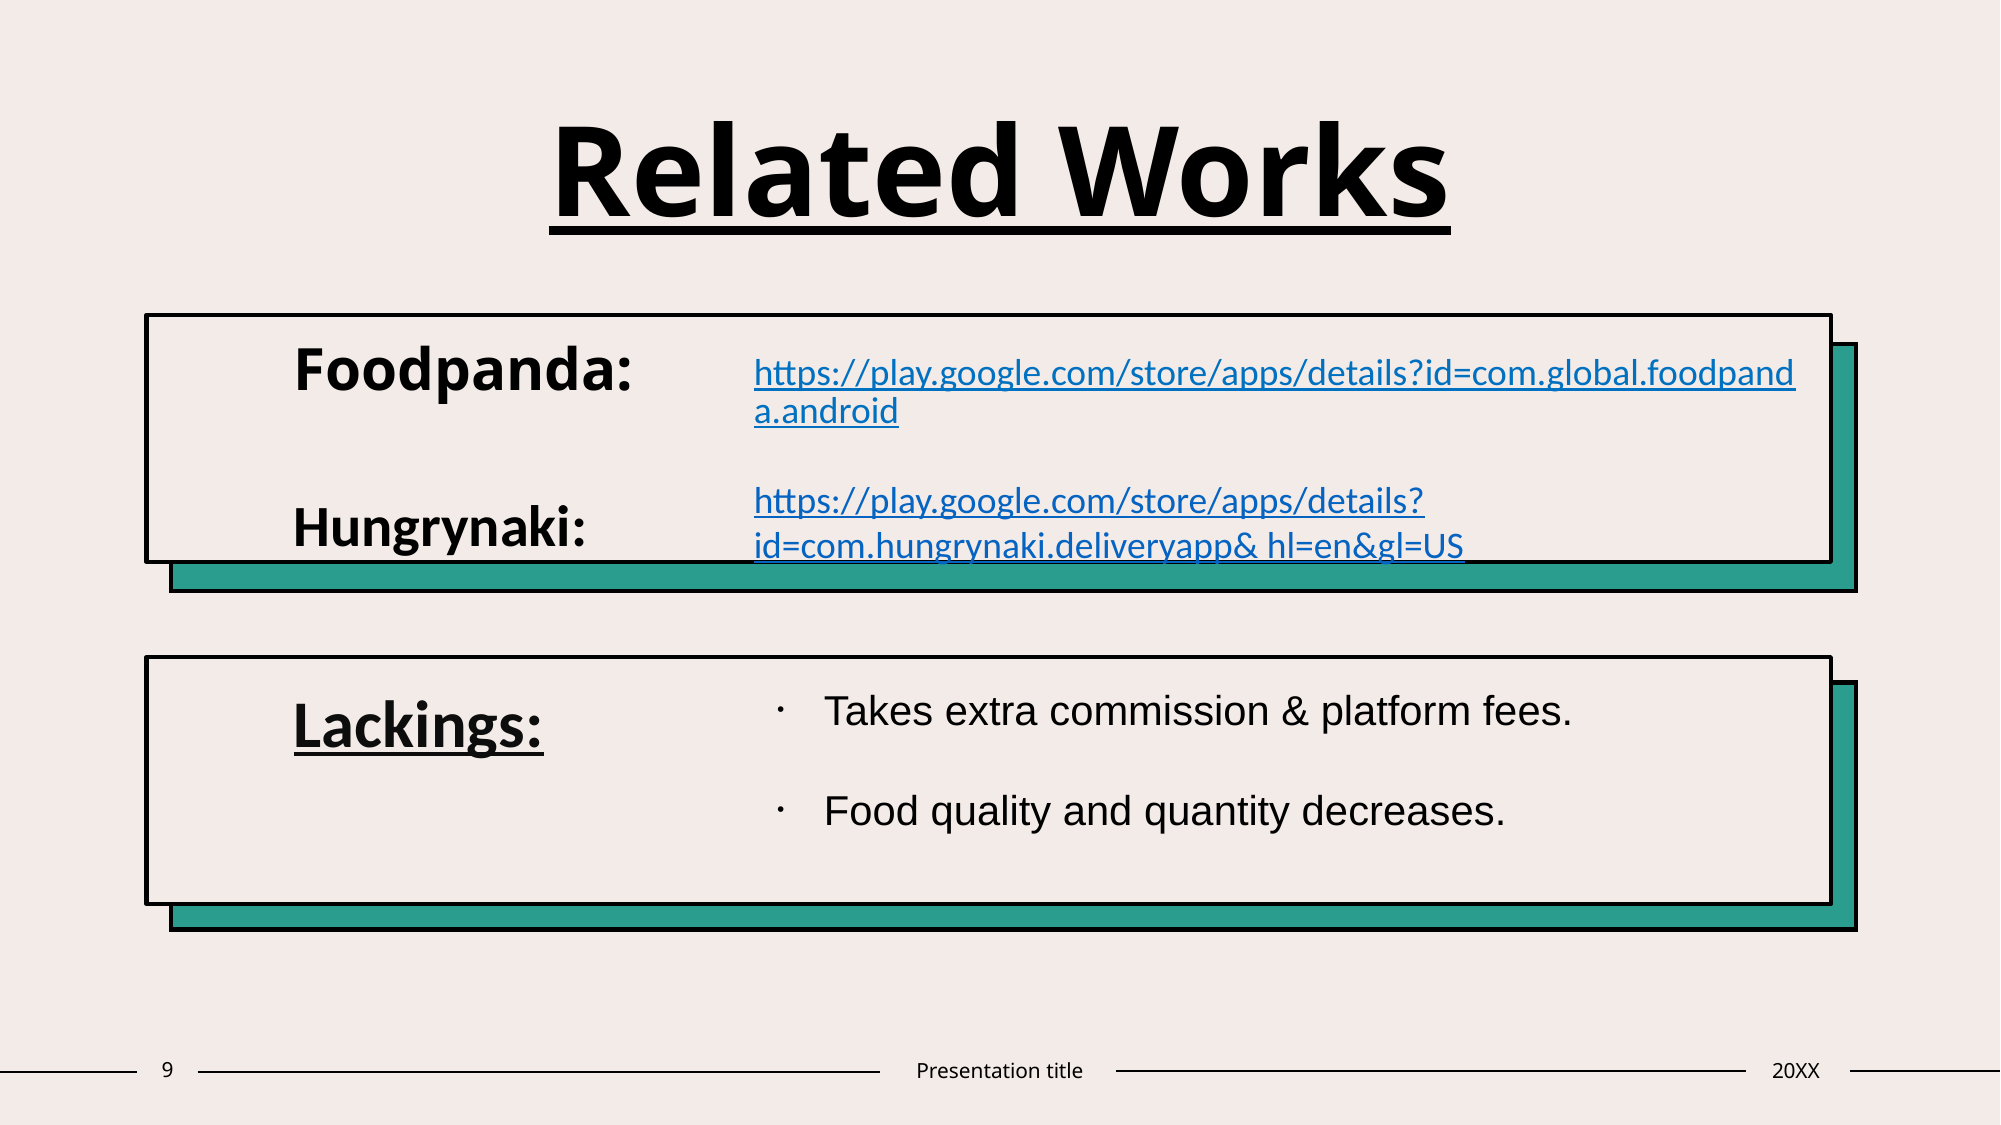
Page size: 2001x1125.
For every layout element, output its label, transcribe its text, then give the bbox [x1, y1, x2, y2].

list https://play.google.com/store/apps/details?id=com.global.foodpanda.android https://play.google.com/store/apps/details?id=com.hungrynaki.deliveryapp& hl=en&gl=US [738, 329, 1814, 548]
footer Presentation title [879, 1050, 1120, 1091]
slide_number 20XX [1743, 1050, 1849, 1091]
slide_number 9 [137, 1050, 198, 1091]
list Foodpanda: Hungrynaki: [144, 313, 1833, 564]
list Takes extra commission & platform fees. Food quality and quantity decreases. [761, 671, 1814, 890]
title Related Works [187, 83, 1813, 251]
list Lackings: [144, 655, 1833, 906]
